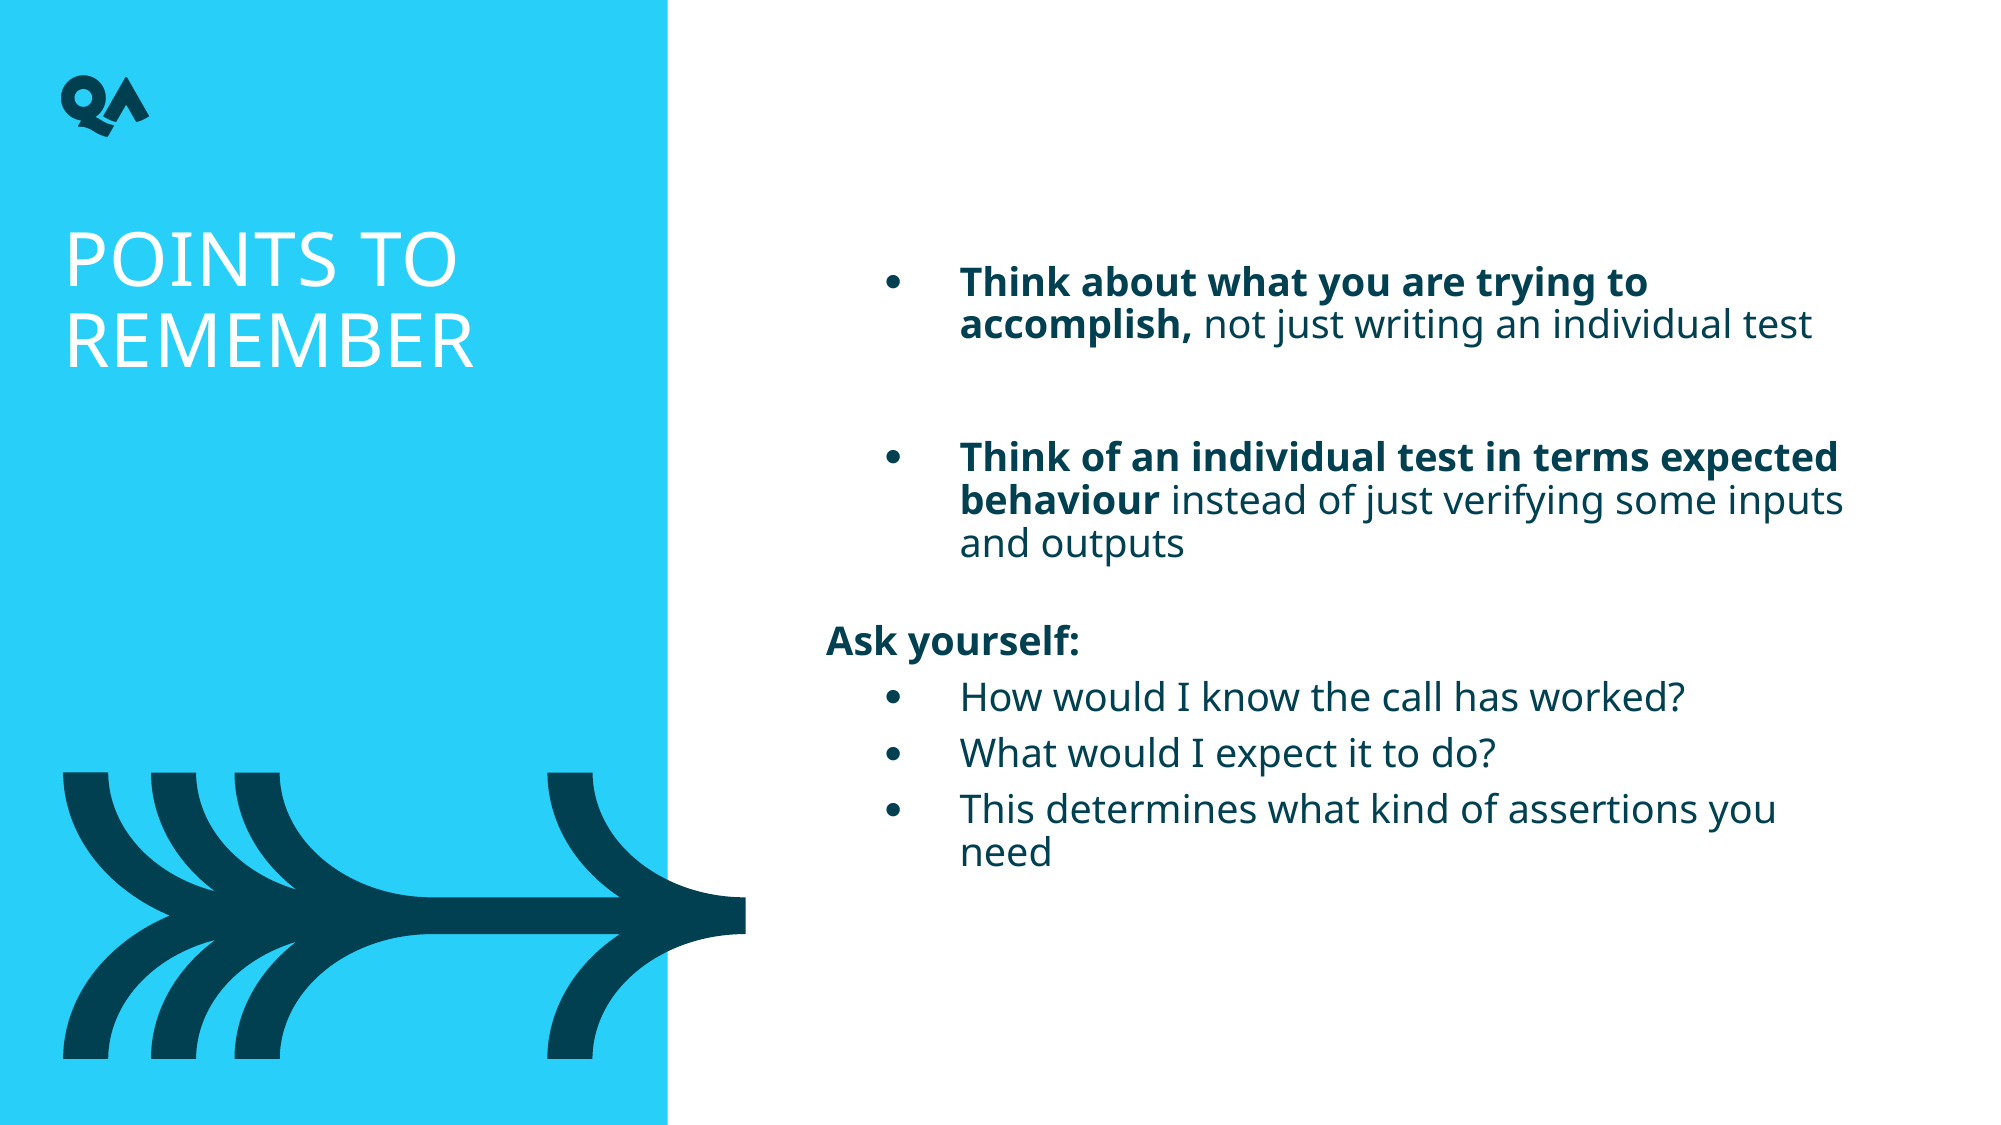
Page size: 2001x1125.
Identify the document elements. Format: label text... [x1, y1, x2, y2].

picture [44, 61, 166, 148]
list Points to remember [63, 221, 628, 673]
list Think about what you are trying to accomplish, not just writing an individual test Think of an individual test in terms expected behaviour instead of just verifying some inputs and outputs Ask yourself: How would I know the call has worked? What would I expect it to do? This determines what kind of assertions you need [826, 201, 1859, 1105]
